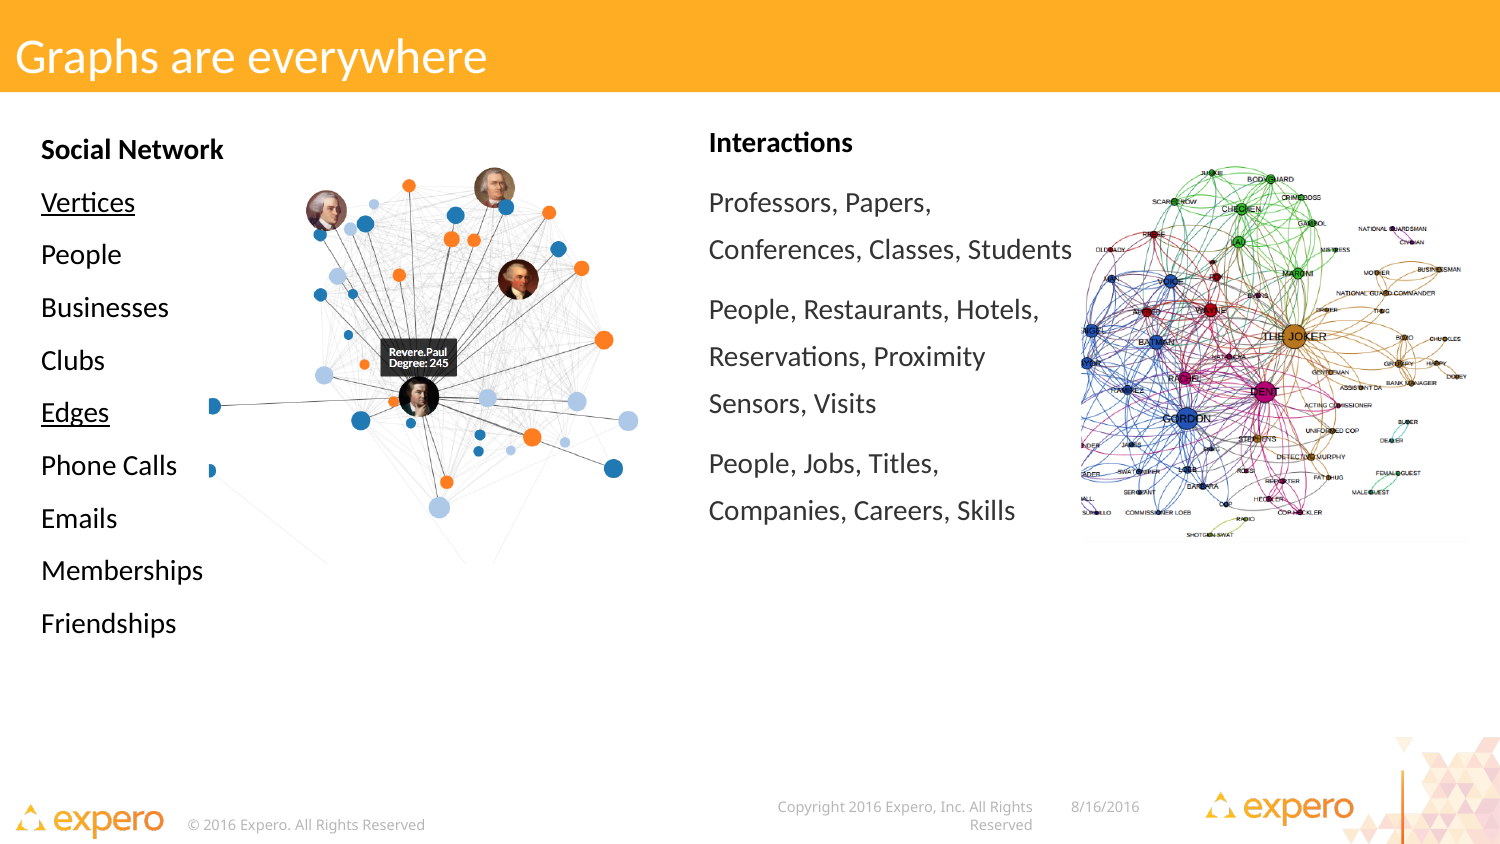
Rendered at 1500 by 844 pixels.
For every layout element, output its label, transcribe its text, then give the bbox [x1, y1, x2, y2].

picture [1190, 737, 1500, 844]
picture [1081, 158, 1470, 543]
text_box © 2016 Expero. All Rights Reserved [180, 801, 520, 839]
text_box Interactions Professors, Papers, Conferences, Classes, Students People, Restaurants, Hotels, Reservations, Proximity Sensors, Visits People, Jobs, Titles, Companies, Careers, Skills [693, 103, 1096, 453]
text_box Graphs are everywhere [0, 0, 1500, 93]
picture [0, 795, 177, 844]
text_box Social Network Vertices People Businesses Clubs Edges Phone Calls Emails Memberships Friendships [26, 110, 288, 460]
picture [208, 118, 685, 564]
